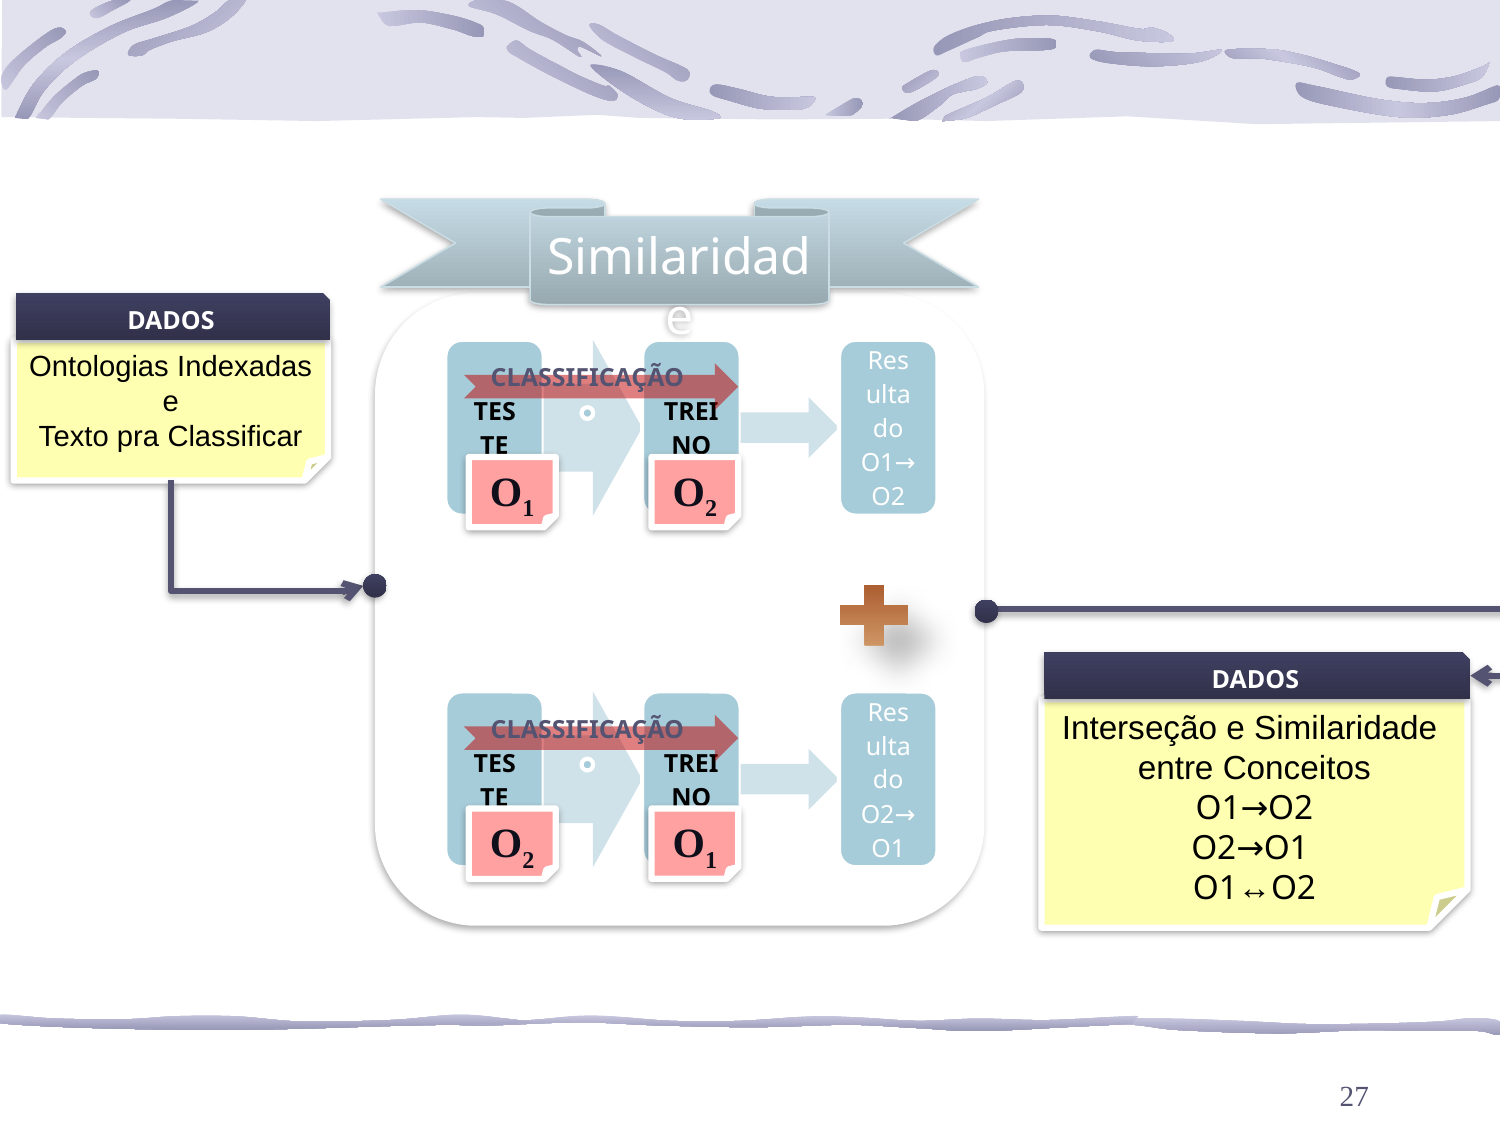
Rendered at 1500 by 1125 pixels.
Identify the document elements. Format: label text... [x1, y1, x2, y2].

text_box [974, 599, 998, 621]
text_box O1 [648, 876, 734, 882]
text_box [463, 327, 739, 446]
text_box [445, 691, 938, 868]
slide_number 27 [1071, 1044, 1385, 1120]
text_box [463, 679, 739, 797]
text_box Similaridade [380, 198, 980, 306]
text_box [445, 339, 938, 516]
text_box O2 [648, 524, 735, 531]
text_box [1041, 651, 1471, 928]
table_cell Rank de Conceitos por Similaridade [861, 608, 940, 677]
text_box [839, 584, 909, 646]
text_box O1 [465, 524, 552, 531]
text_box [363, 574, 387, 598]
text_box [214, 436, 320, 630]
text_box [372, 295, 987, 928]
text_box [984, 609, 1258, 653]
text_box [13, 292, 331, 481]
text_box O2 [465, 876, 552, 883]
